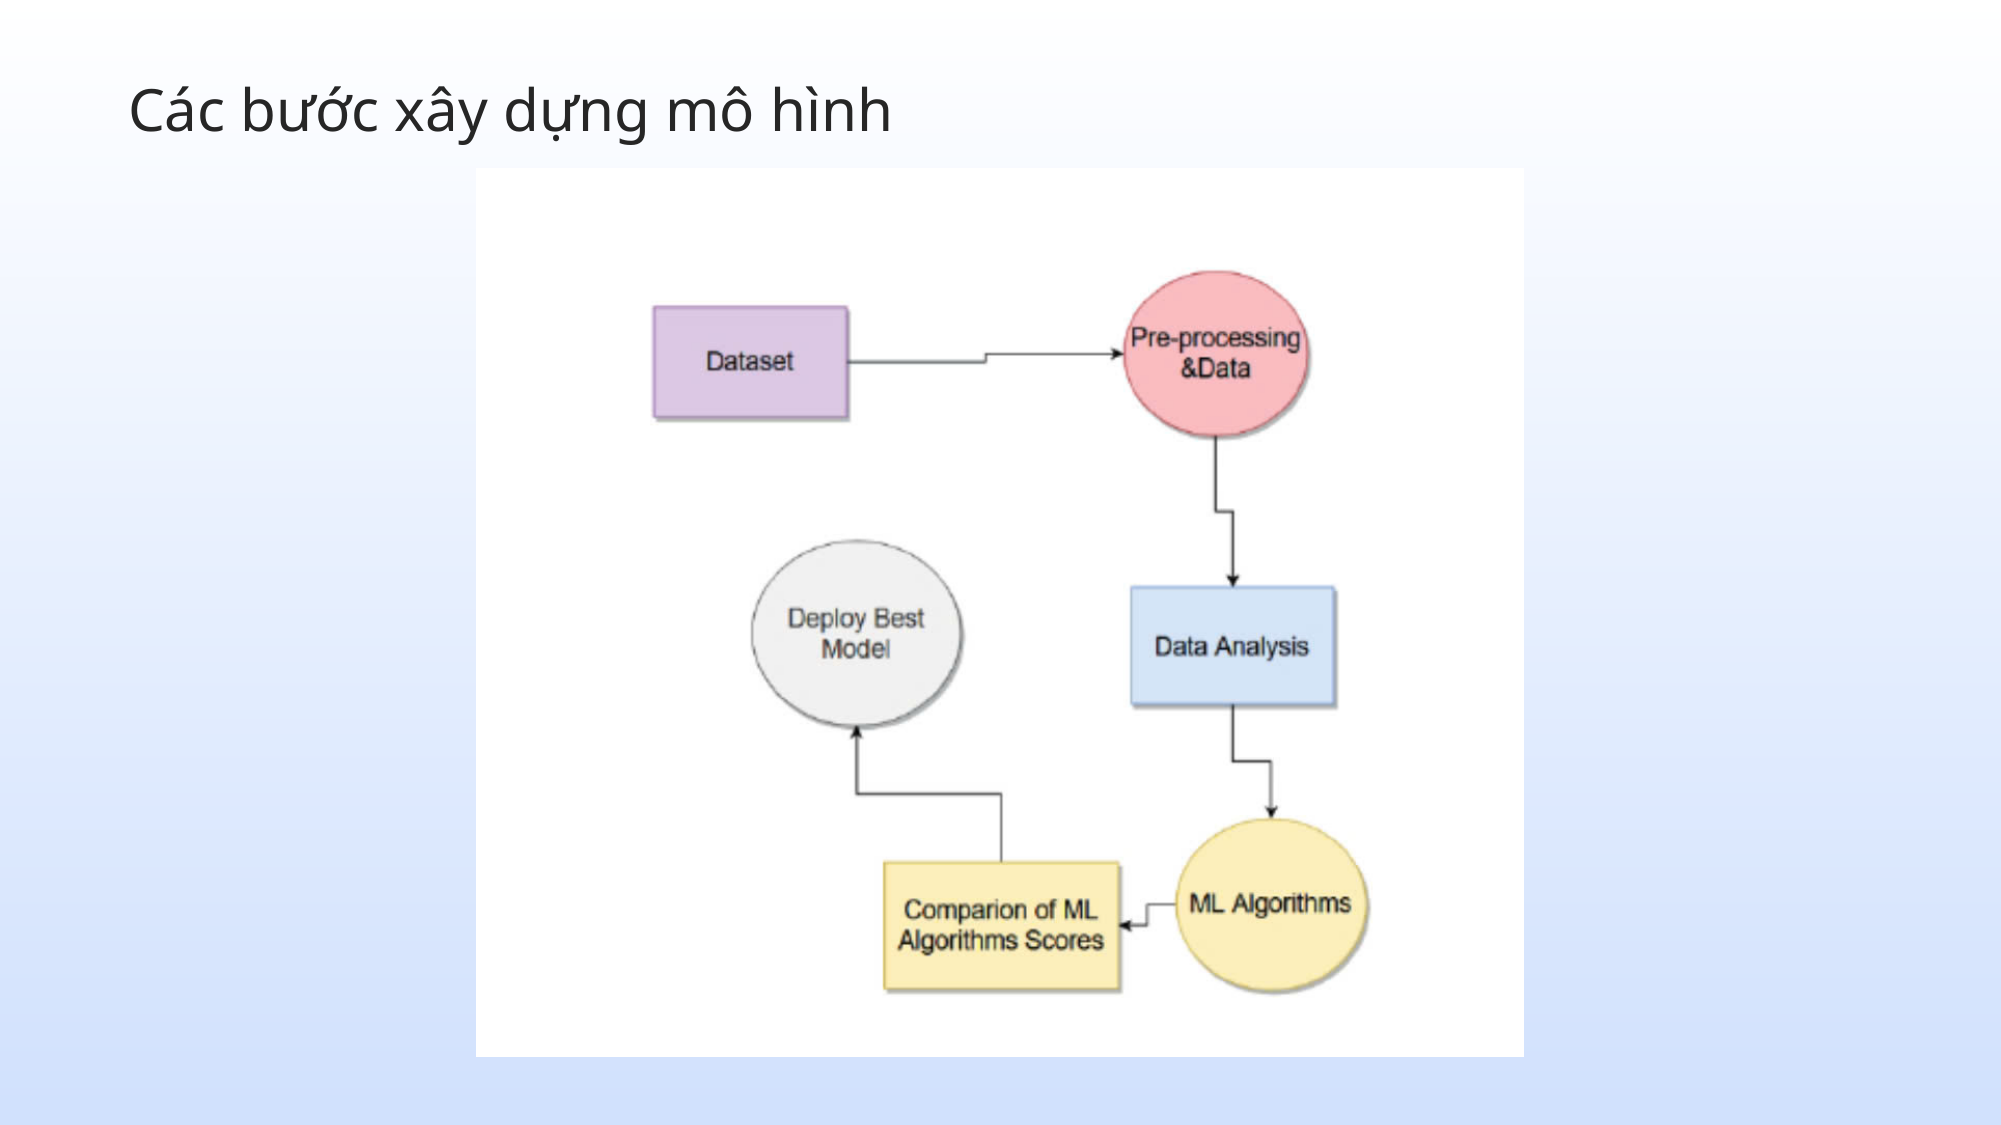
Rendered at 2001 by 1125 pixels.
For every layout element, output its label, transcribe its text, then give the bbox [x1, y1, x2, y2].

picture [476, 168, 1524, 1058]
text_box [0, 0, 2000, 1125]
text_box Các bước xây dựng mô hình [128, 66, 1879, 144]
